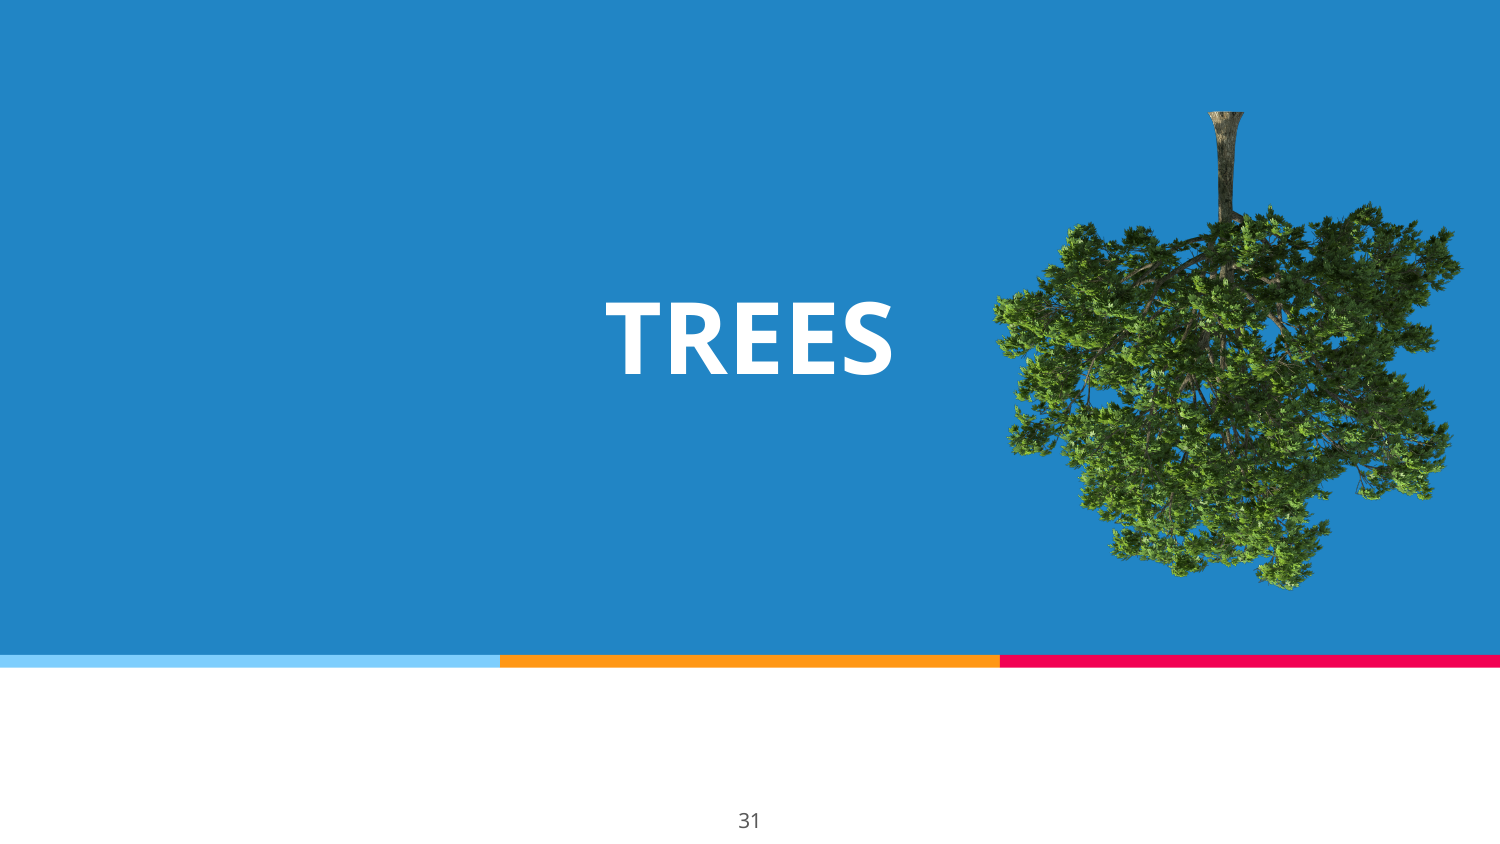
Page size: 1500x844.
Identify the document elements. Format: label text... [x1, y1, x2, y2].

slide_number 31 [0, 792, 1500, 844]
title TREES [112, 259, 983, 450]
picture [988, 111, 1468, 599]
